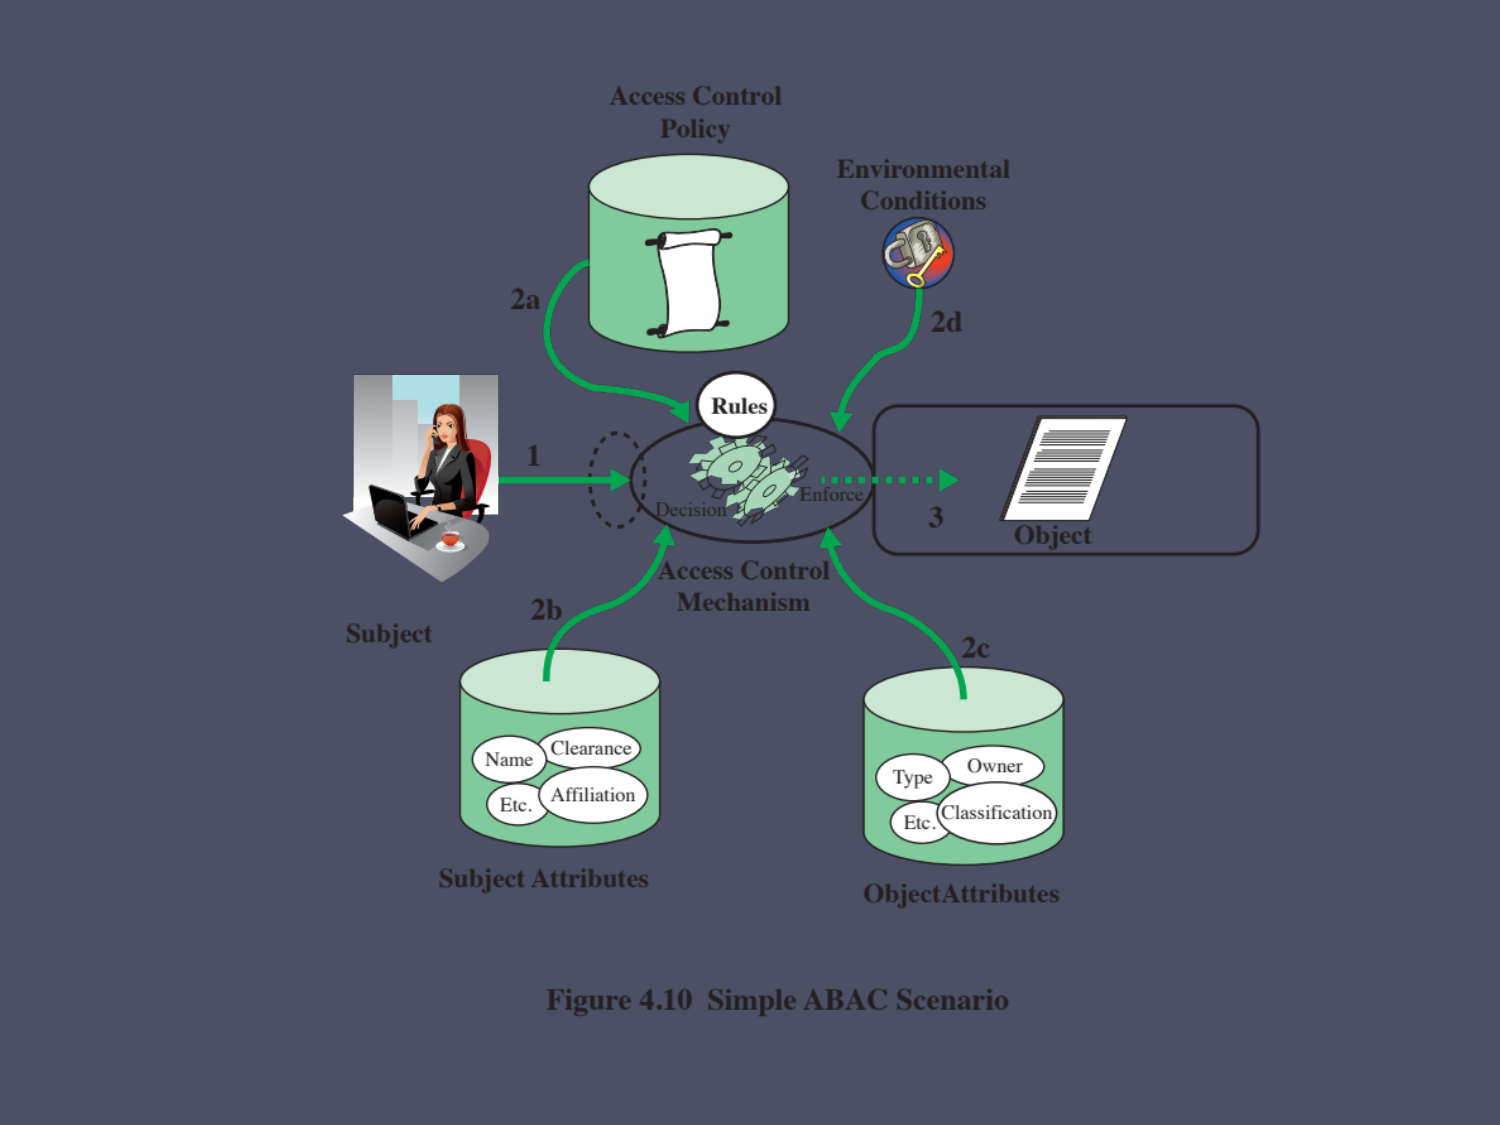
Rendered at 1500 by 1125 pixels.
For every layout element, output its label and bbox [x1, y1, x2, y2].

picture [265, 30, 1294, 1081]
